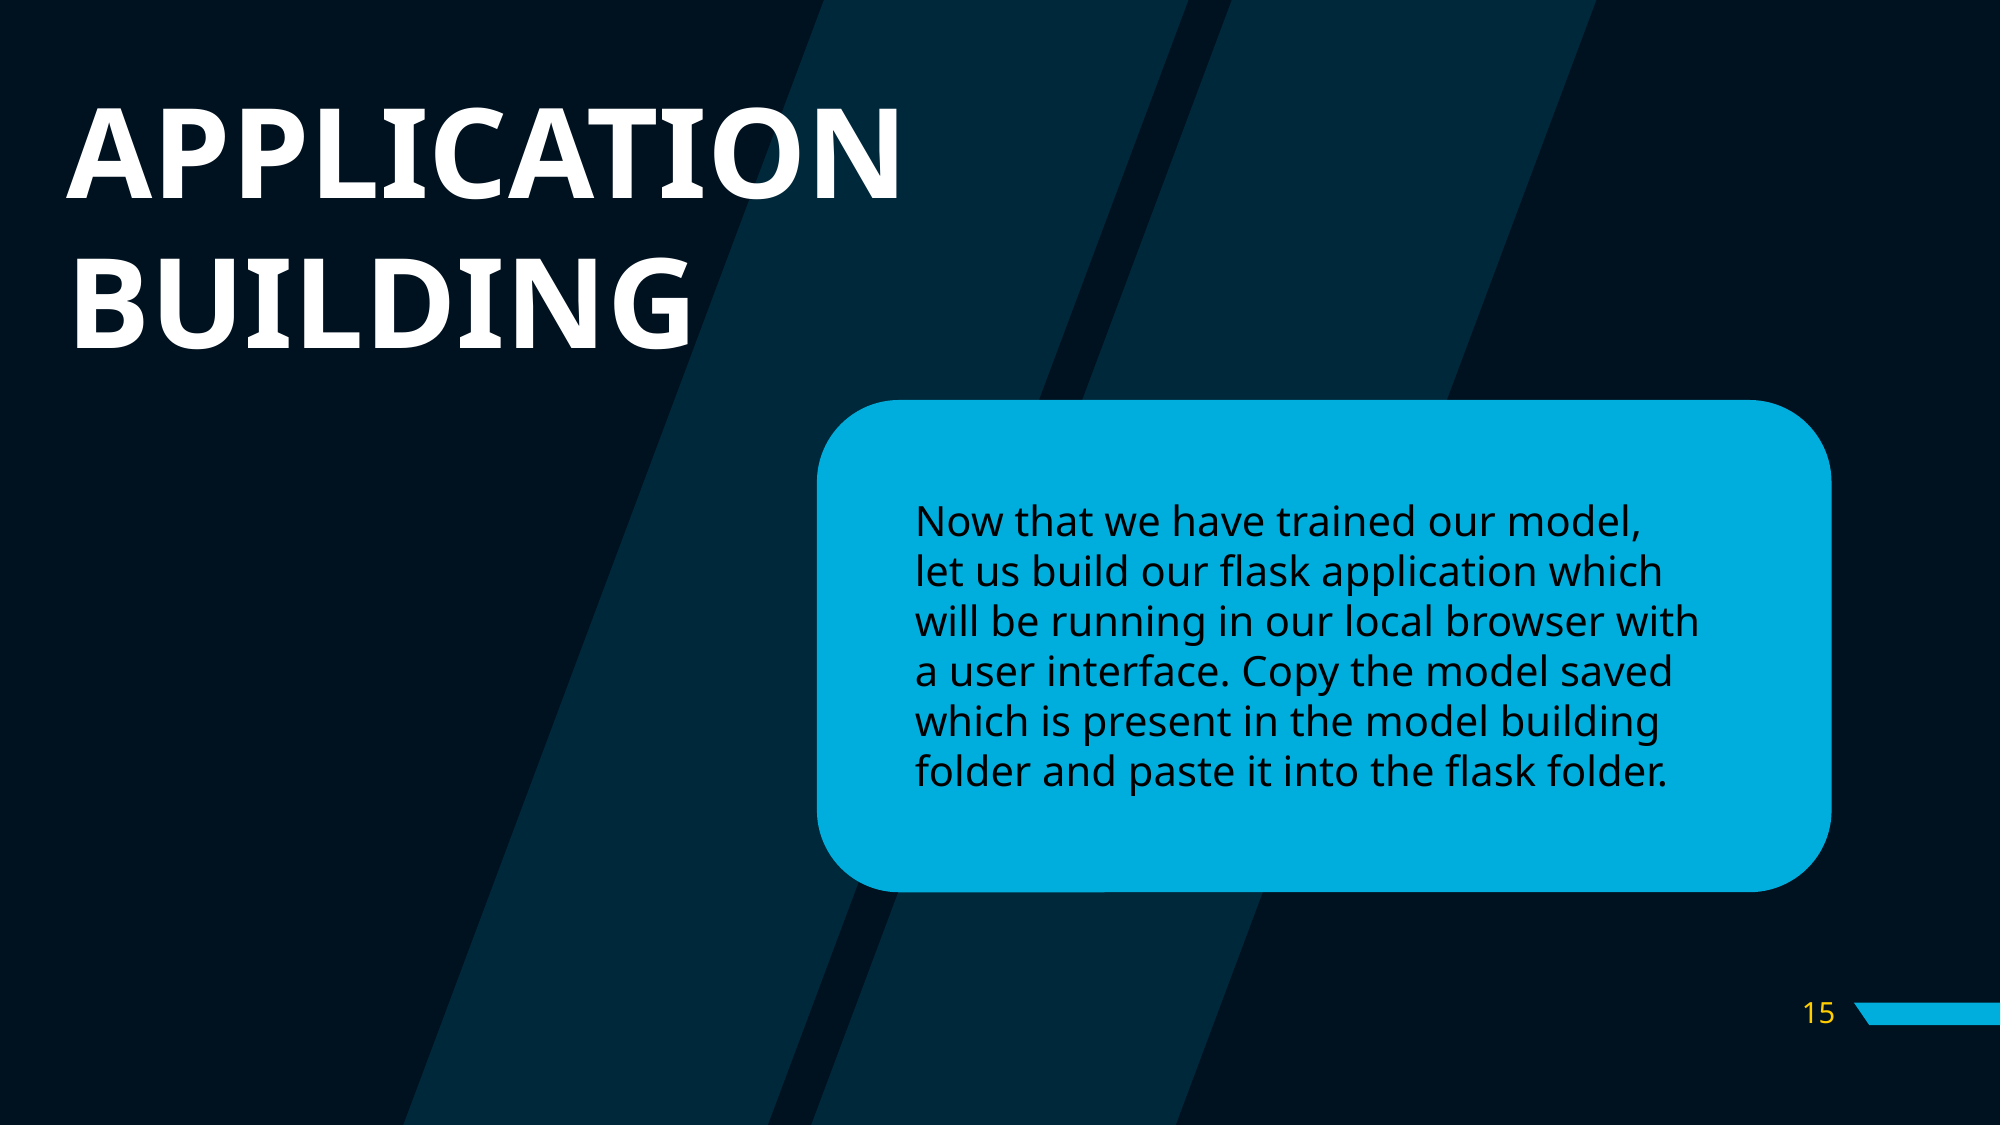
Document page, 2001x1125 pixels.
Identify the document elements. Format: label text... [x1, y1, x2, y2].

text_box [816, 399, 1832, 893]
text_box Now that we have trained our model, let us build our flask application which will be running in our local browser with a user interface. Copy the model saved which is present in the model building folder and paste it into the flask folder. [900, 487, 1717, 802]
text_box APPLICATION BUILDING [51, 65, 1119, 381]
slide_number 15 [1760, 984, 1851, 1045]
